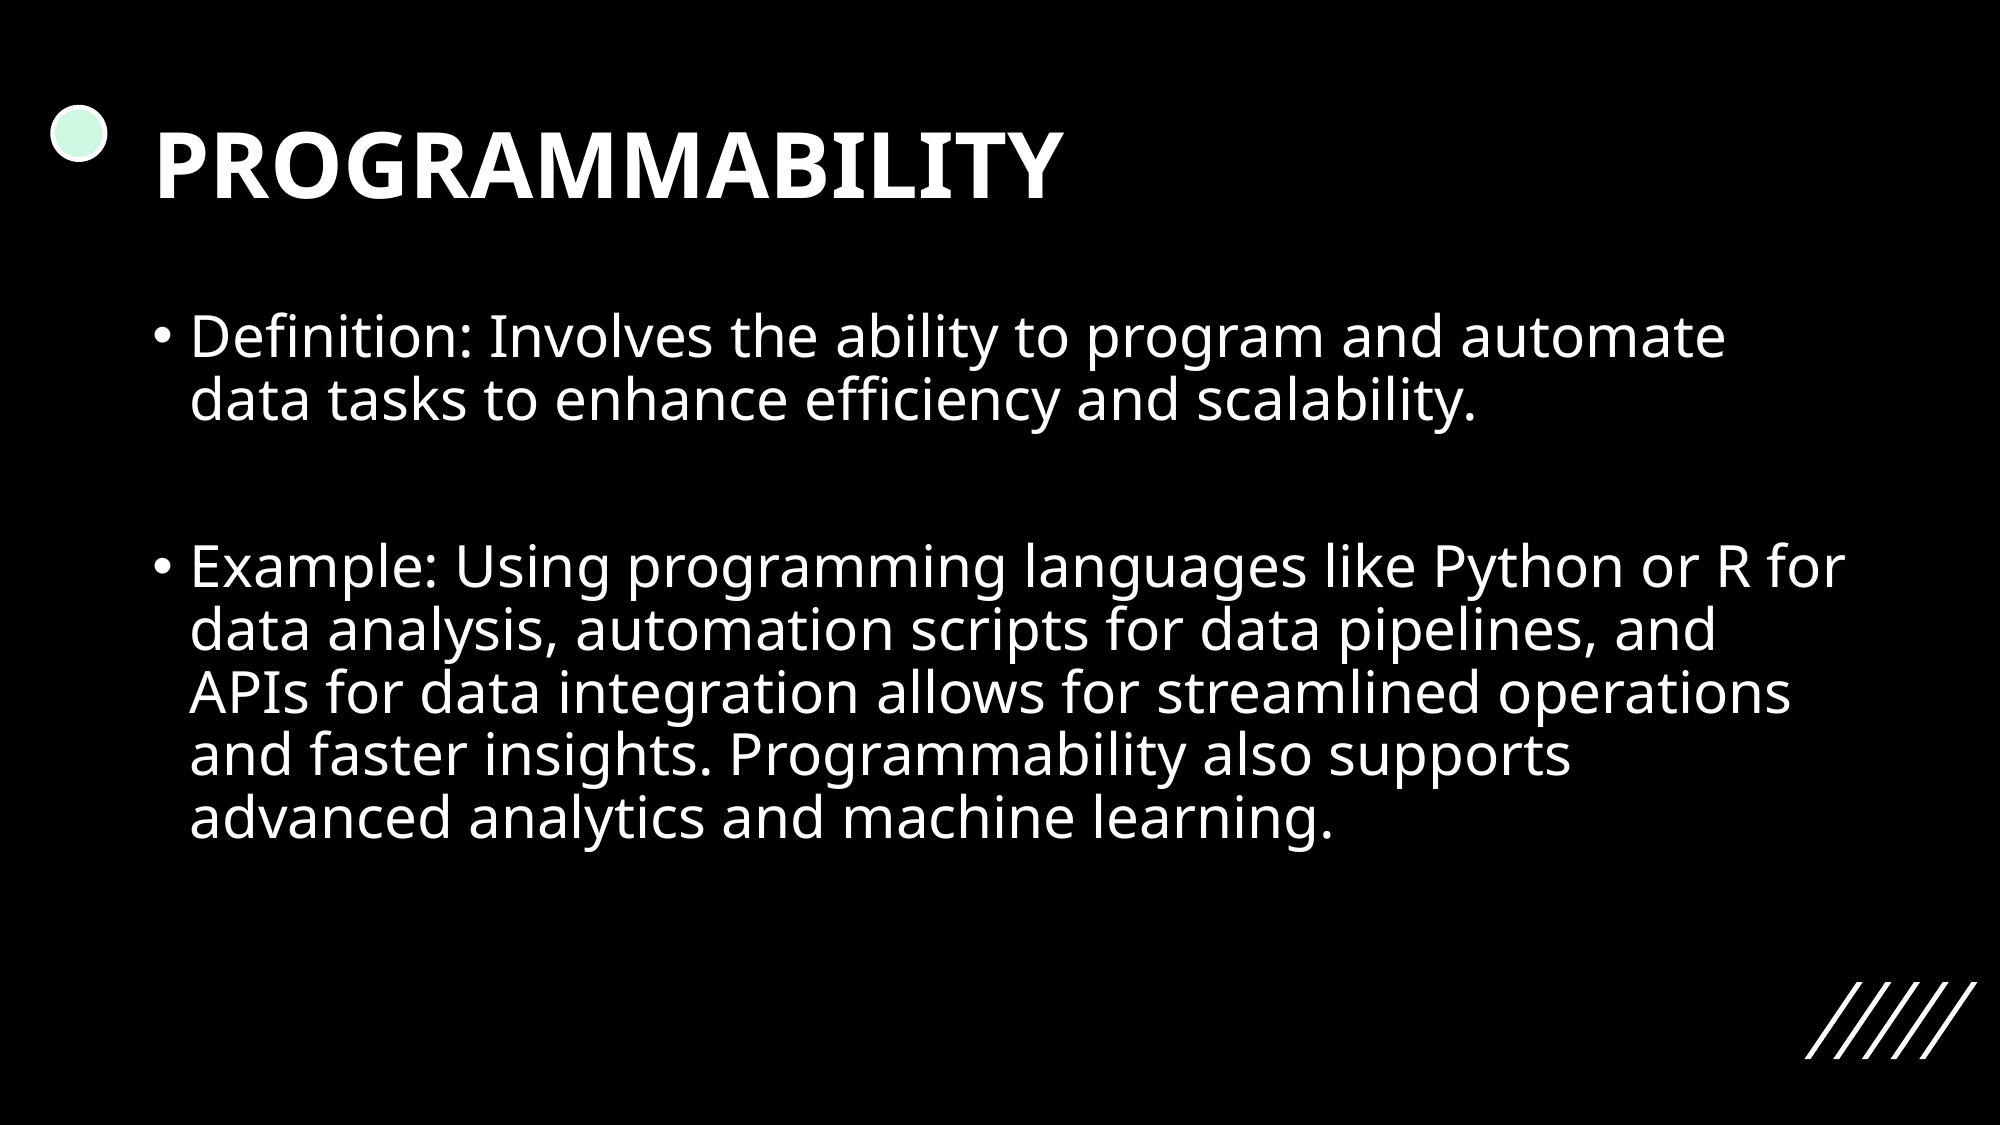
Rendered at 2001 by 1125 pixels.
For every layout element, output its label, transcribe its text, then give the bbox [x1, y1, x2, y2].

title PROGRAMMABILITY [137, 59, 1863, 278]
list Definition: Involves the ability to program and automate data tasks to enhance efficiency and scalability. Example: Using programming languages like Python or R for data analysis, automation scripts for data pipelines, and APIs for data integration allows for streamlined operations and faster insights. Programmability also supports advanced analytics and machine learning. [137, 299, 1863, 1014]
